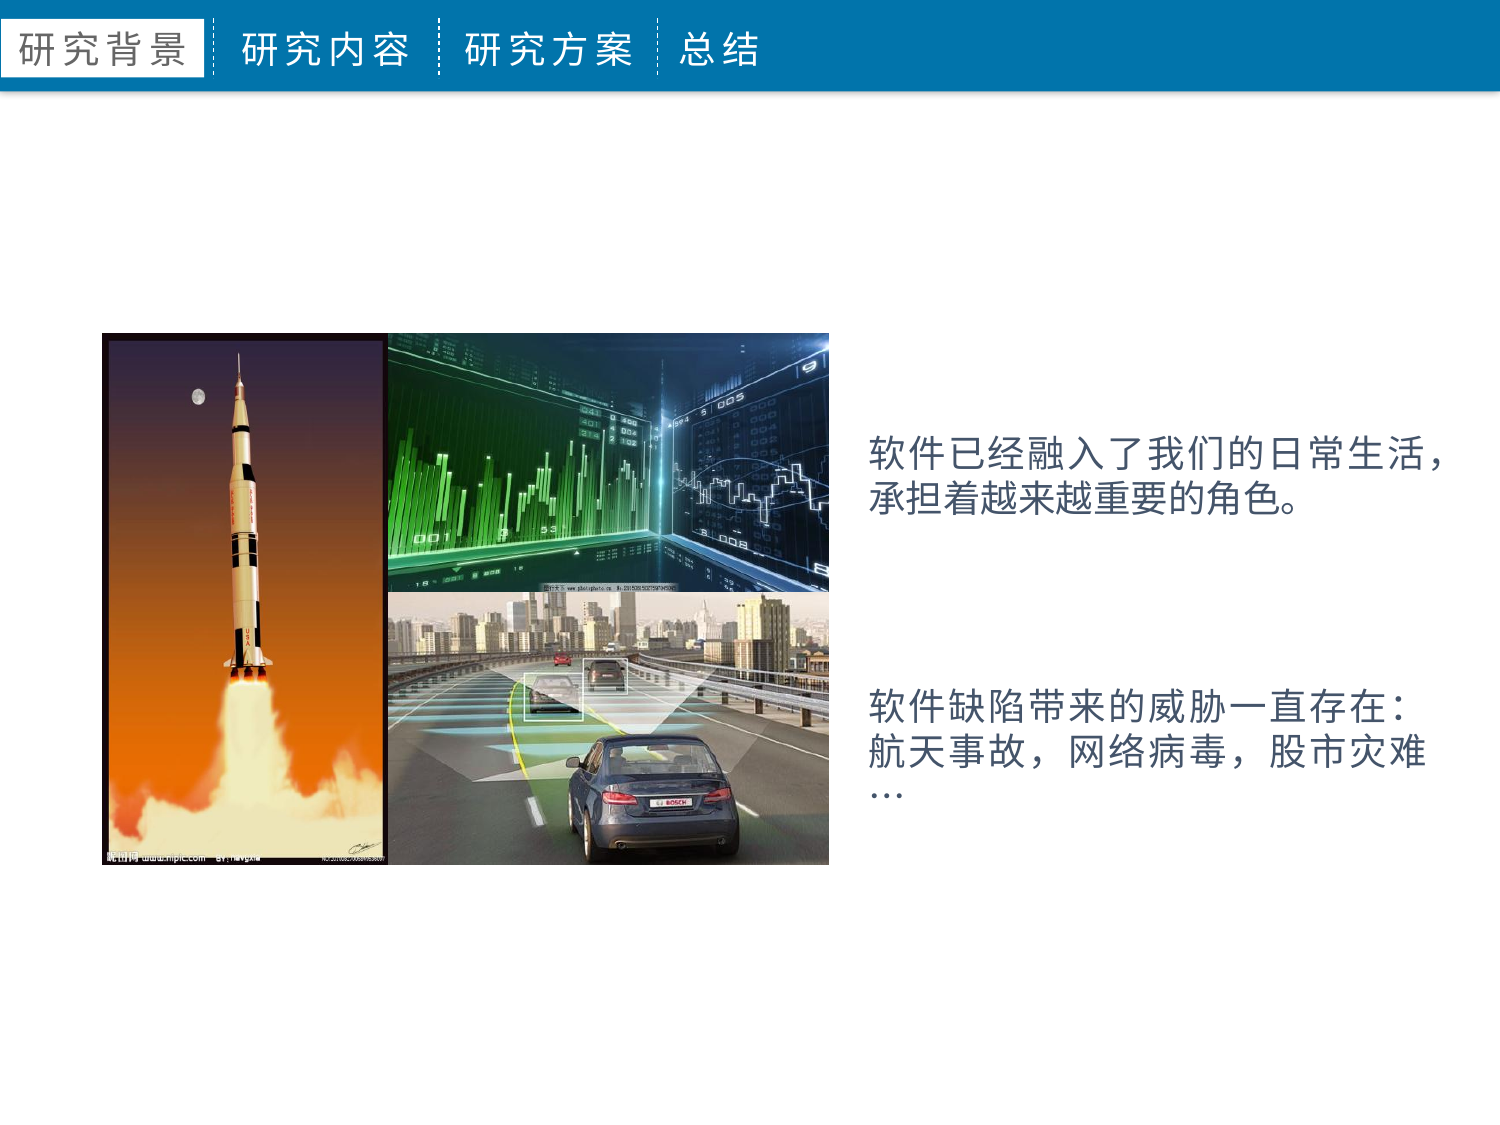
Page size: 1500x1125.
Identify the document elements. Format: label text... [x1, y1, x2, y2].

text_box 研究方案 [658, 18, 662, 79]
picture [102, 333, 829, 865]
text_box 软件已经融入了我们的日常生活，承担着越来越重要的角色。 [853, 422, 1443, 527]
text_box 研究内容 [226, 18, 438, 79]
text_box 总结 [663, 18, 876, 79]
text_box 软件缺陷带来的威胁一直存在：航天事故，网络病毒，股市灾难… [853, 675, 1443, 826]
text_box 研究方案 [449, 18, 657, 79]
text_box 研究背景 [0, 18, 206, 79]
text_box [0, 0, 1500, 92]
